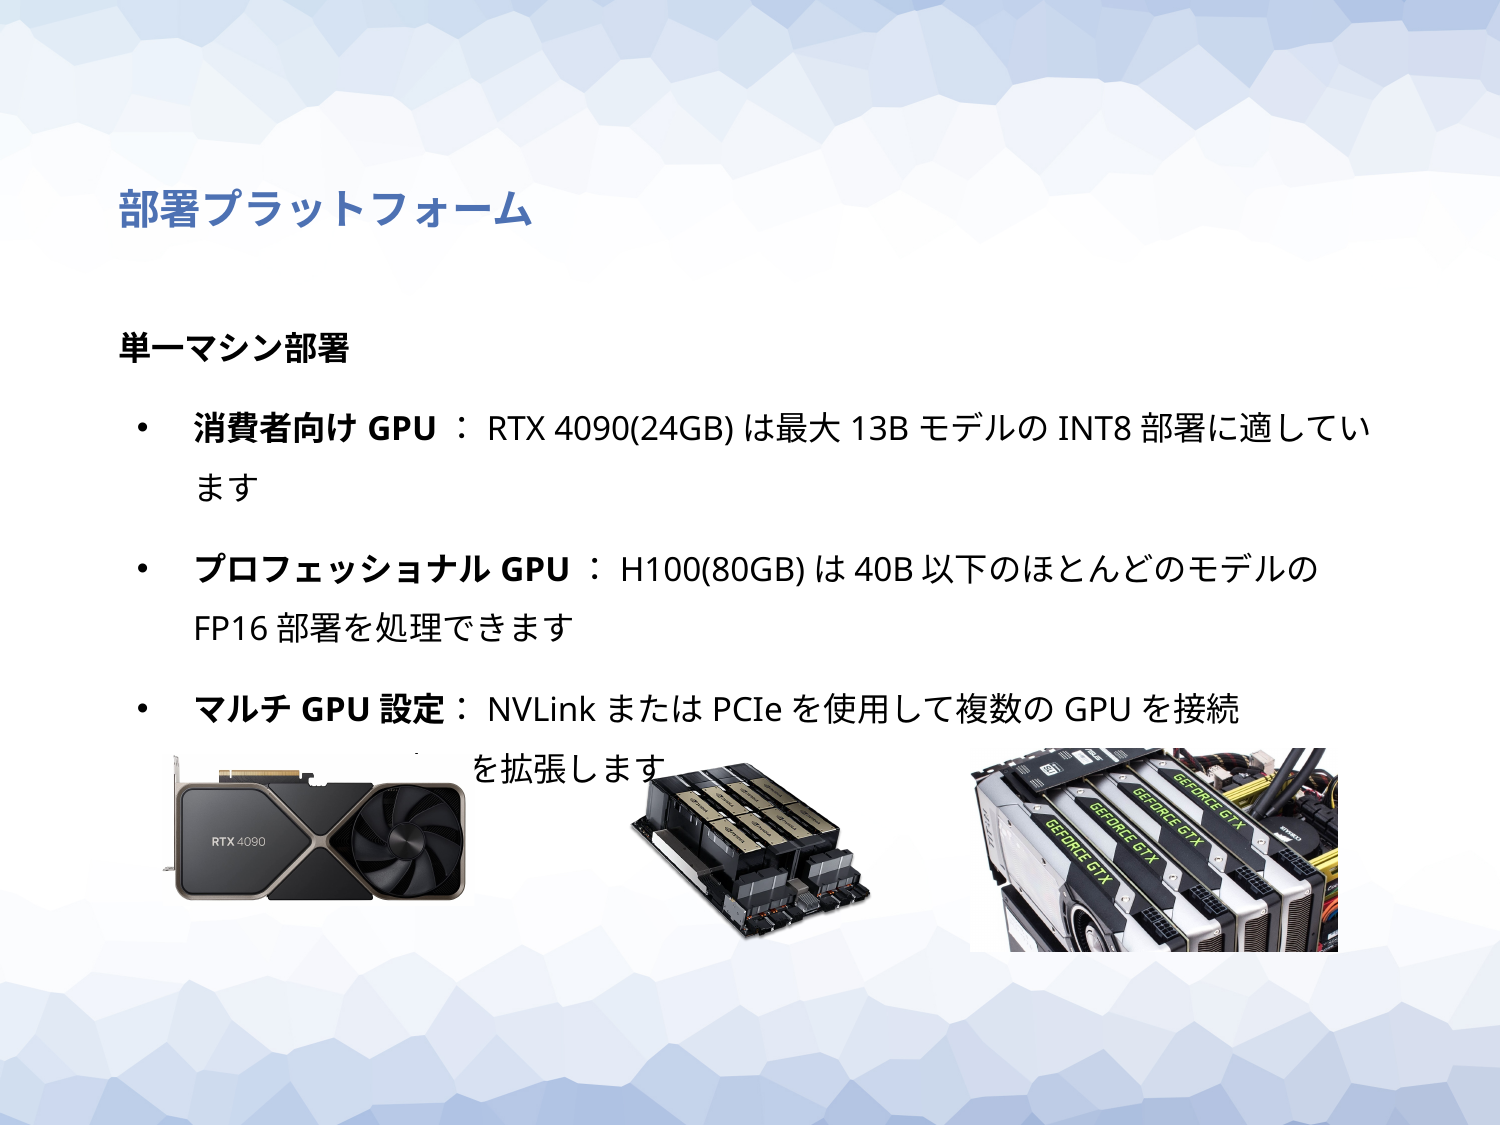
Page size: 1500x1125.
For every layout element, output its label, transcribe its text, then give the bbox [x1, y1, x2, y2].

list 単一マシン部署 消費者向けGPU：RTX 4090(24GB)は最大13BモデルのINT8部署に適しています プロフェッショナルGPU：H100(80GB)は40B以下のほとんどのモデルのFP16部署を処理できます マルチGPU設定：NVLinkまたはPCIeを使用して複数のGPUを接続し、VRAMの容量を拡張します [103, 299, 1397, 1014]
title 部署プラットフォーム [103, 102, 1397, 299]
picture [0, 0, 1500, 1125]
